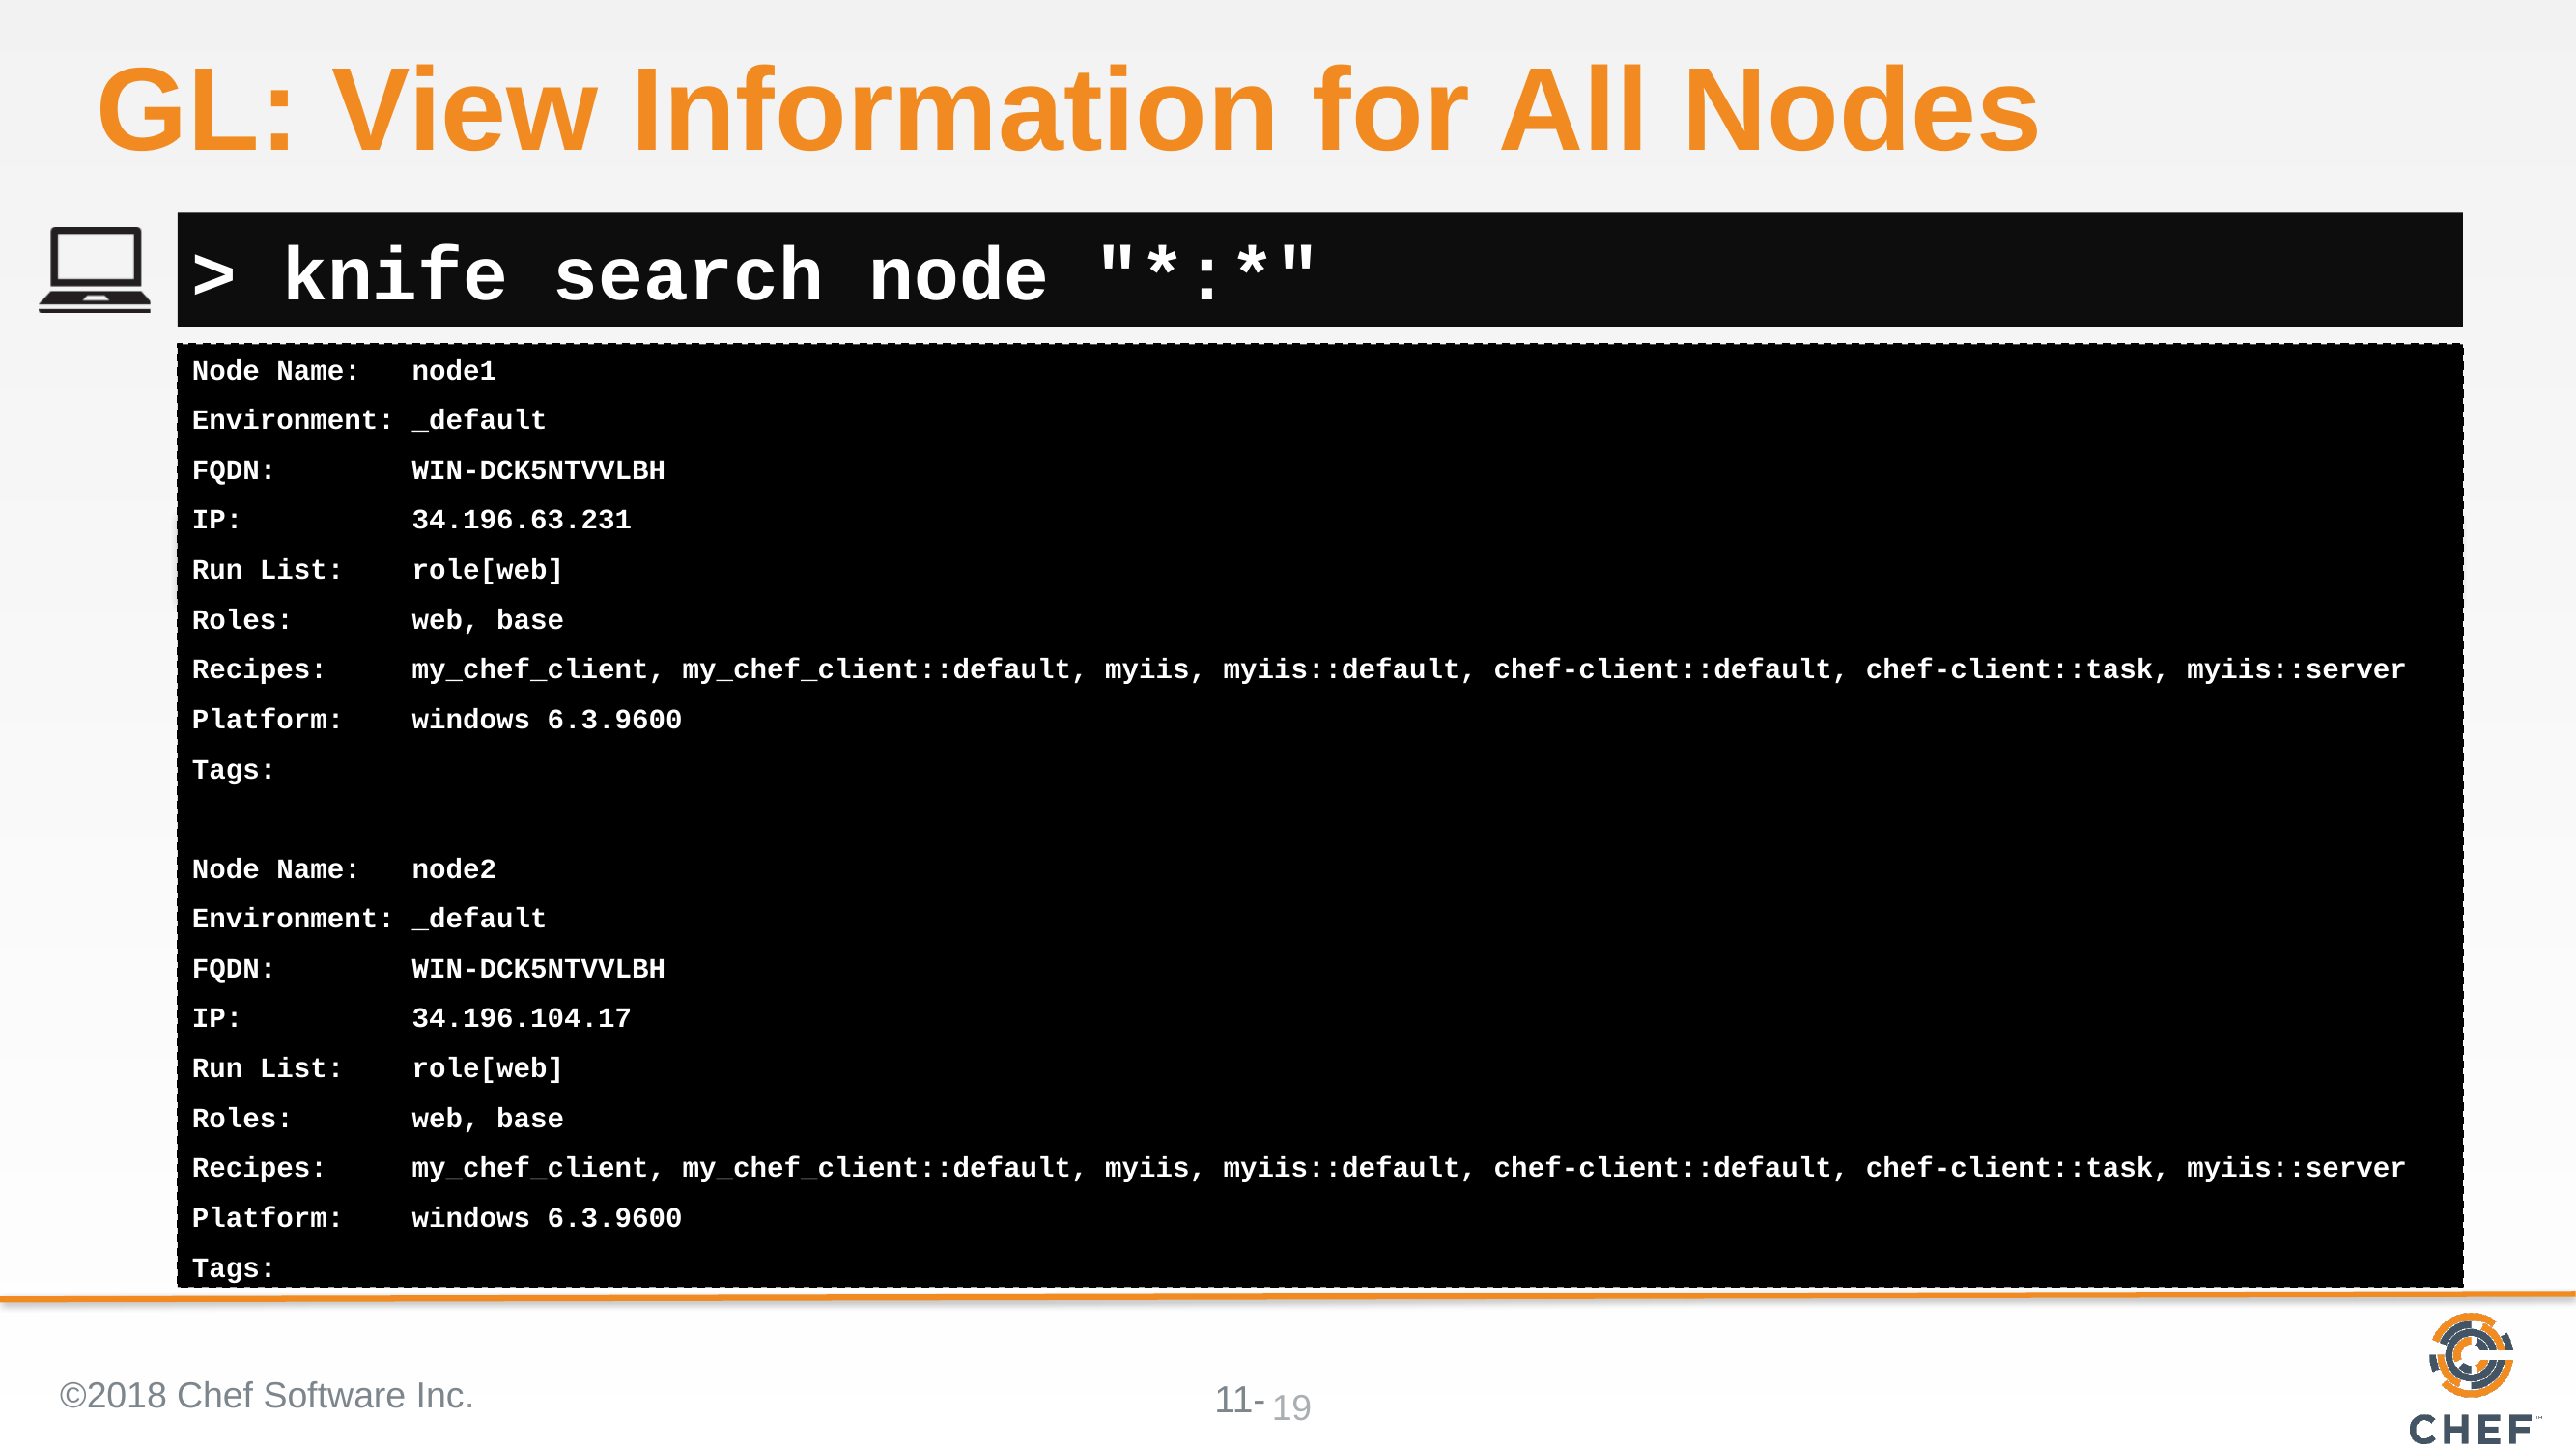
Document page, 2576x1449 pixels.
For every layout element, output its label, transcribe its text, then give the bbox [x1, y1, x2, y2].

picture [2399, 1297, 2550, 1449]
slide_number 19 [1002, 1367, 1582, 1445]
list Node Name: node1 Environment: _default FQDN: WIN-DCK5NTVVLBH IP: 34.196.63.231 Run List: role[web] Roles: web, base Recipes: my_chef_client, my_chef_client::default, myiis, myiis::default, chef-client::default, chef-client::task, myiis::server Platform: windows 6.3.9600 Tags: Node Name: node2 Environment: _default FQDN: WIN-DCK5NTVVLBH IP: 34.196.104.17 Run List: role[web] Roles: web, base Recipes: my_chef_client, my_chef_client::default, myiis, myiis::default, chef-client::default, chef-client::task, myiis::server Platform: windows 6.3.9600 Tags: [177, 343, 2464, 1288]
footer ©2018 Chef Software Inc. [45, 1347, 952, 1440]
title GL: View Information for All Nodes [96, 48, 2463, 180]
list > knife search node "*:*" [177, 212, 2463, 327]
